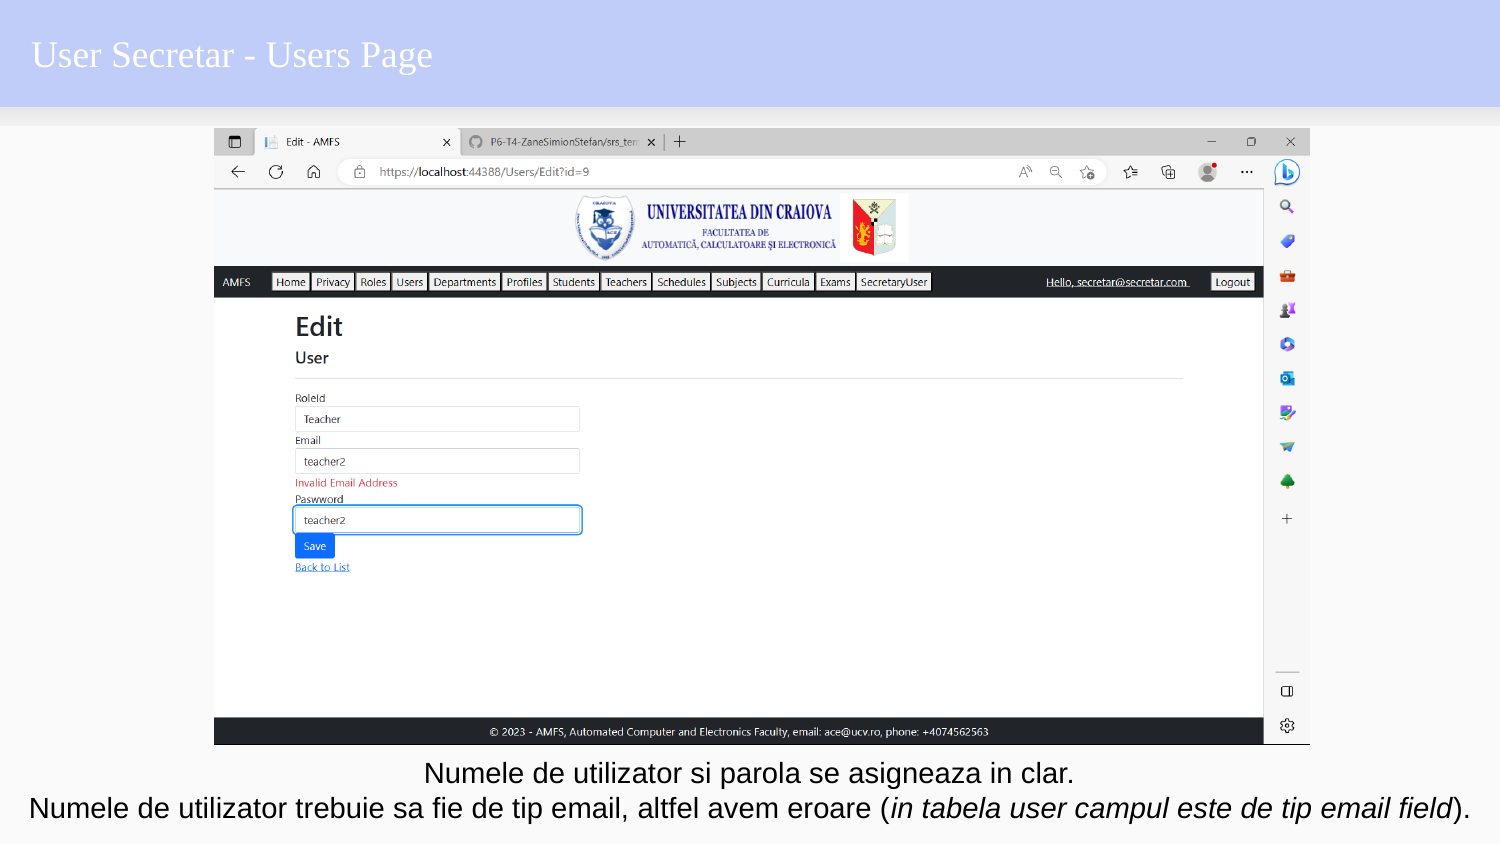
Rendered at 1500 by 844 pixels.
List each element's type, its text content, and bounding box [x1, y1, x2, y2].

text_box Numele de utilizator si parola se asigneaza in clar. Numele de utilizator trebuie sa fie de tip email, altfel avem eroare (in tabela user campul este de tip email field). [0, 747, 1500, 788]
picture [214, 128, 1310, 746]
title User Secretar - Users Page [16, 2, 1464, 102]
